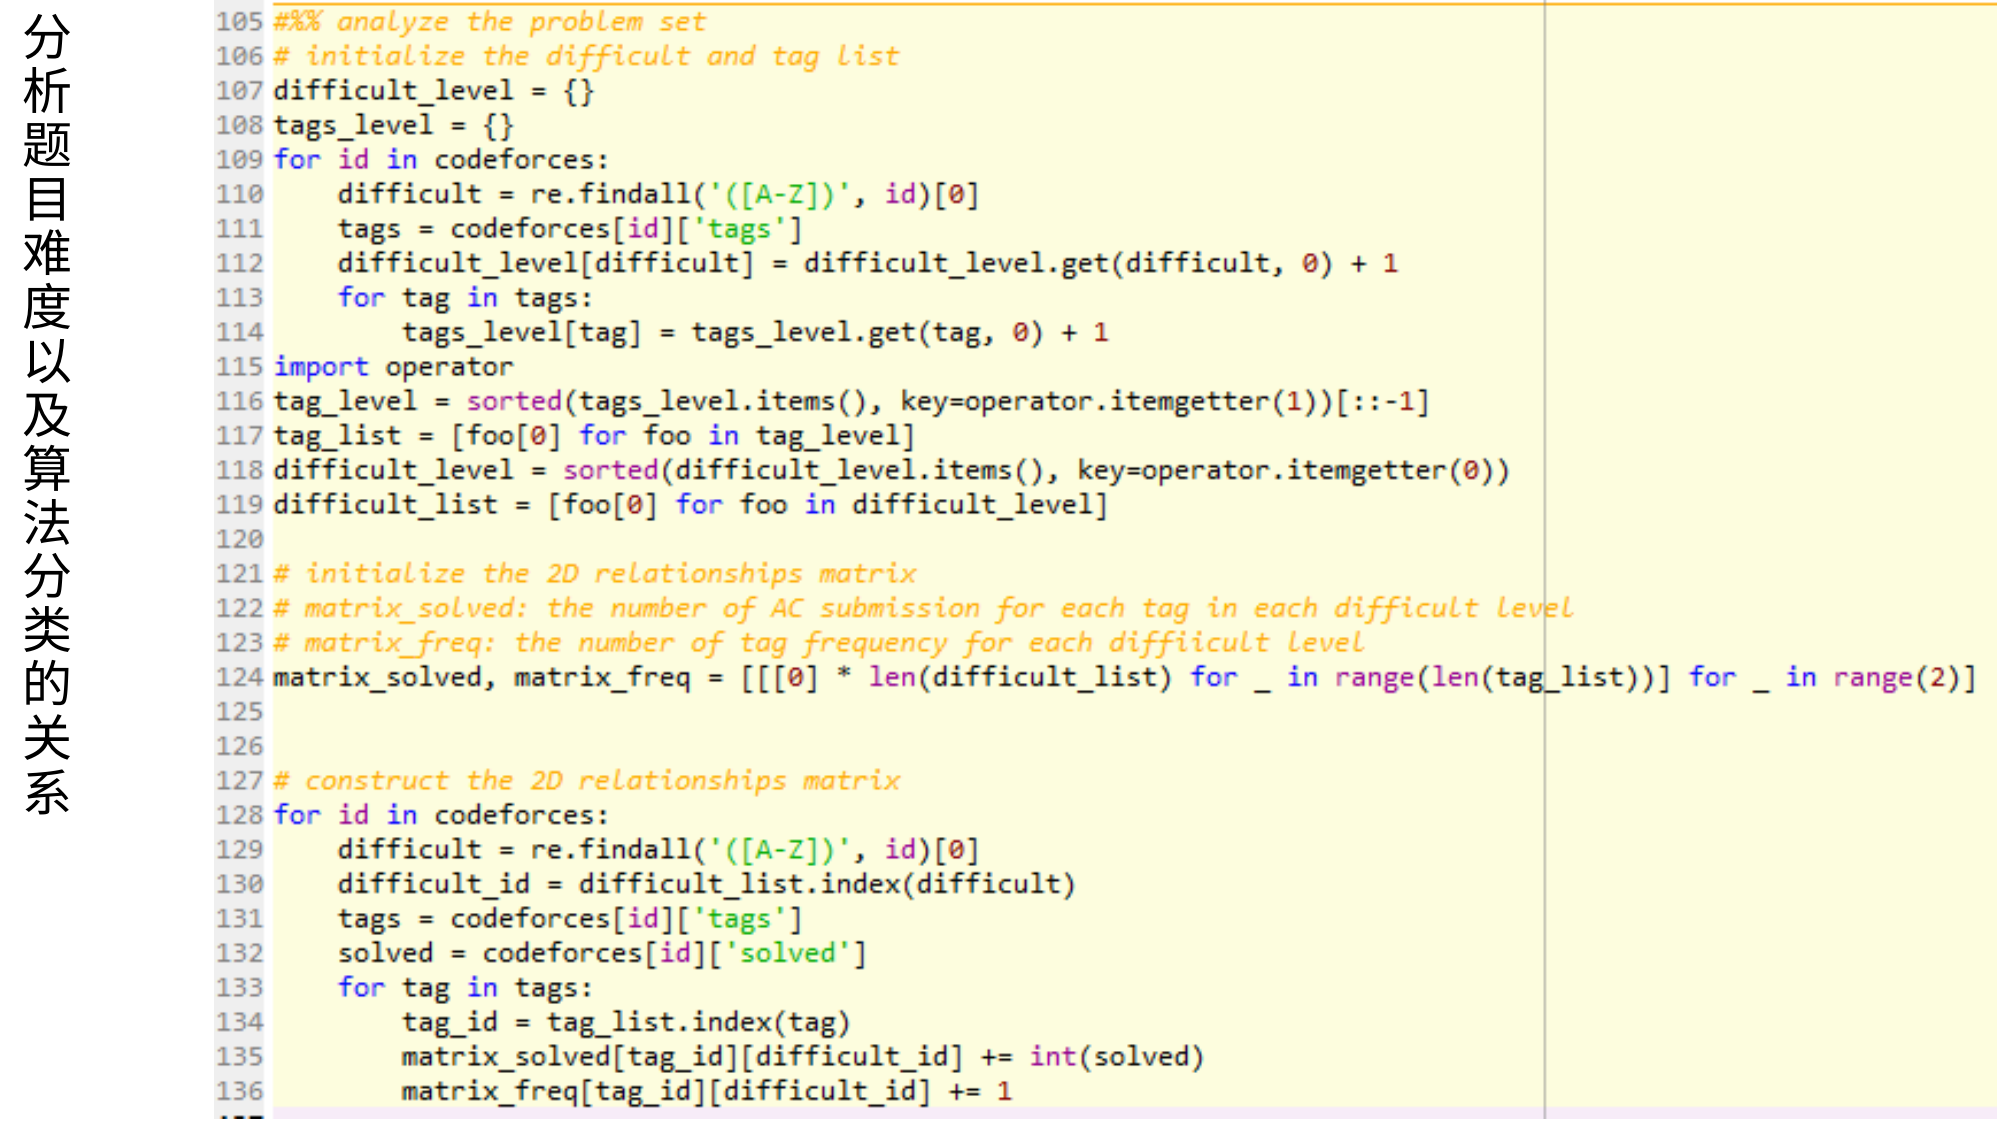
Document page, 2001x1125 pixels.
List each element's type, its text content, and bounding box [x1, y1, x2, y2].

title 分析题目难度 以及算法分类的关系 [7, 0, 105, 834]
picture [214, 0, 1997, 1119]
